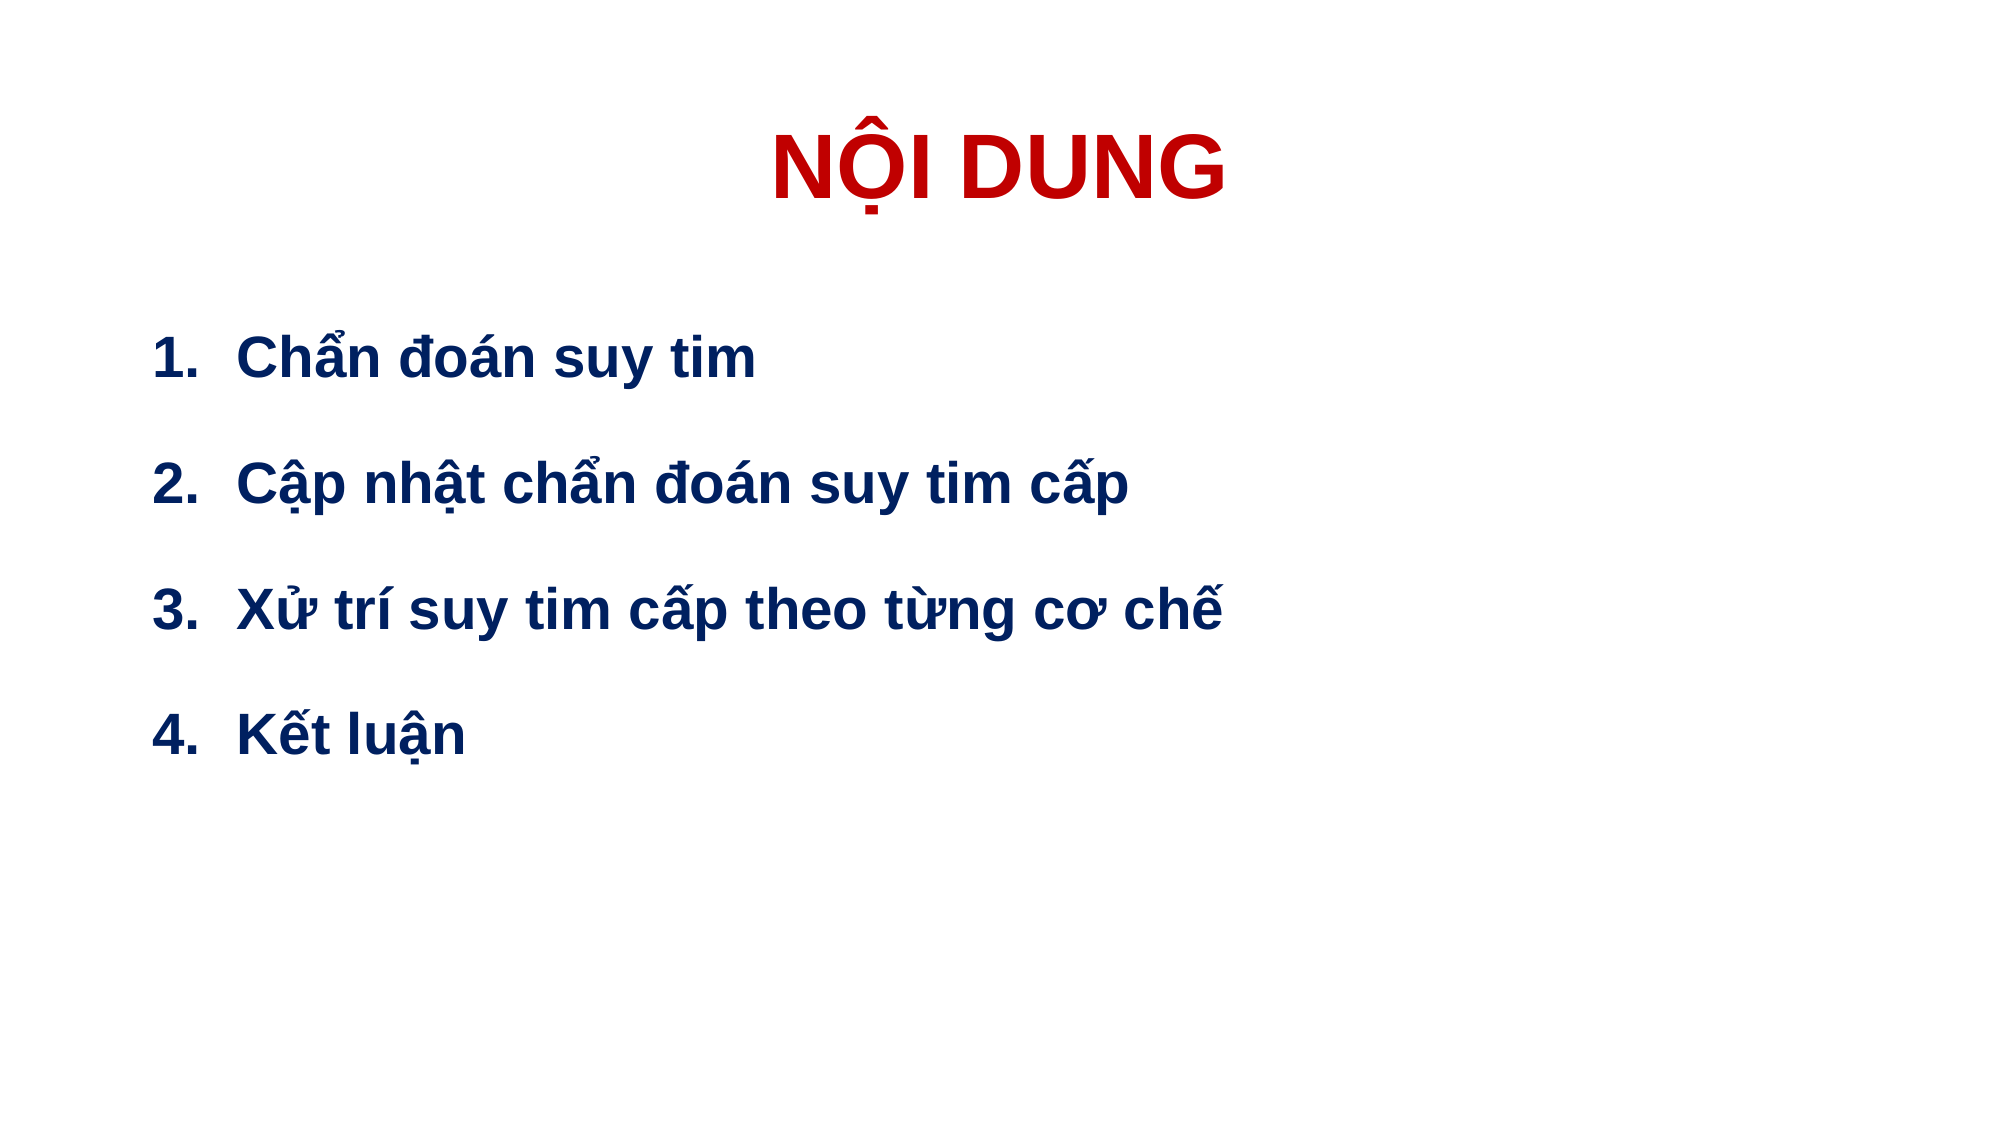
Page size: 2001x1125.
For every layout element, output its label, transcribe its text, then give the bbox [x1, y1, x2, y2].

title NỘI DUNG [137, 59, 1863, 277]
list Chẩn đoán suy tim Cập nhật chẩn đoán suy tim cấp Xử trí suy tim cấp theo từng cơ chế Kết luận [137, 277, 1897, 1014]
